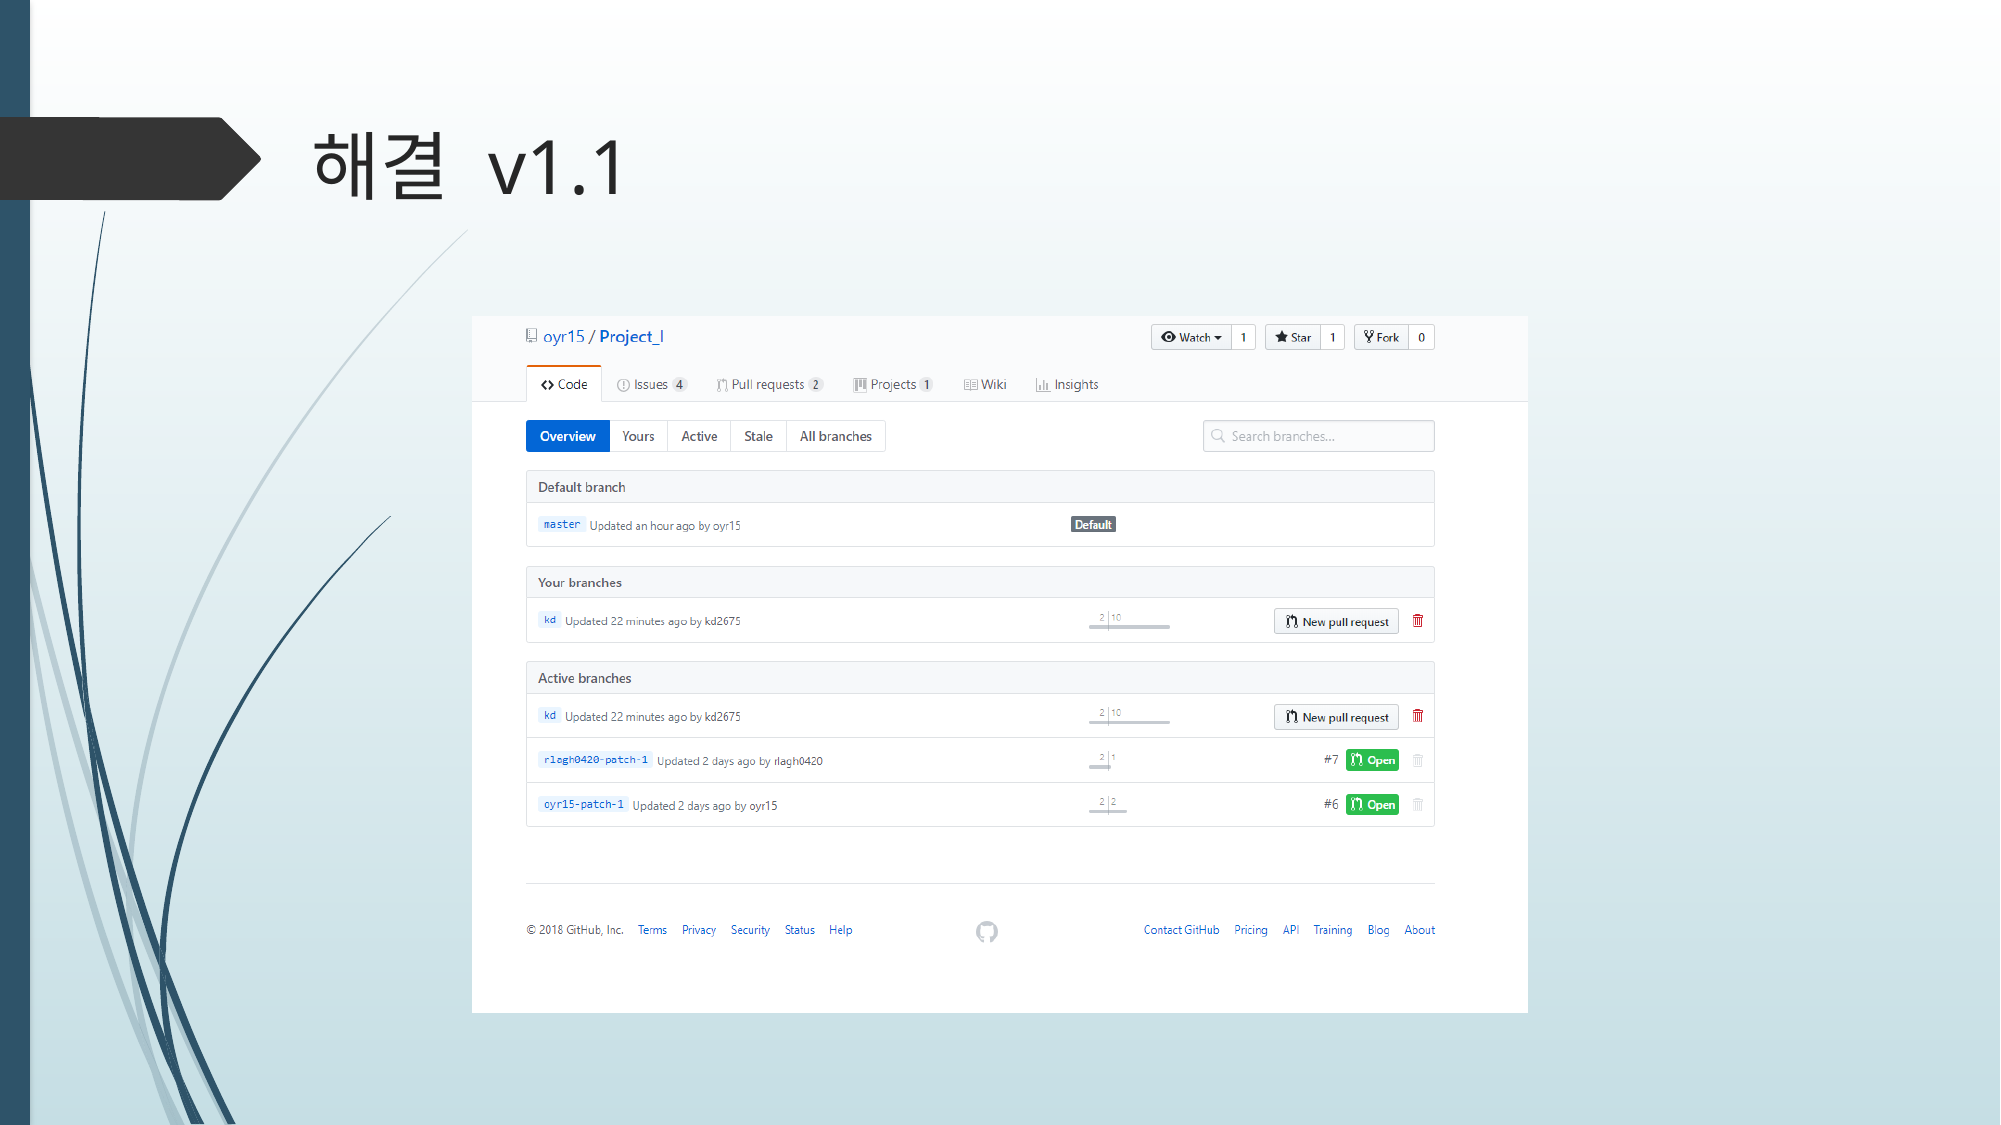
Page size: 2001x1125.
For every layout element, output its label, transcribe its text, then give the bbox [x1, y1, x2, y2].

text_box 해결 v1.1 [296, 111, 1229, 221]
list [472, 316, 1528, 1014]
